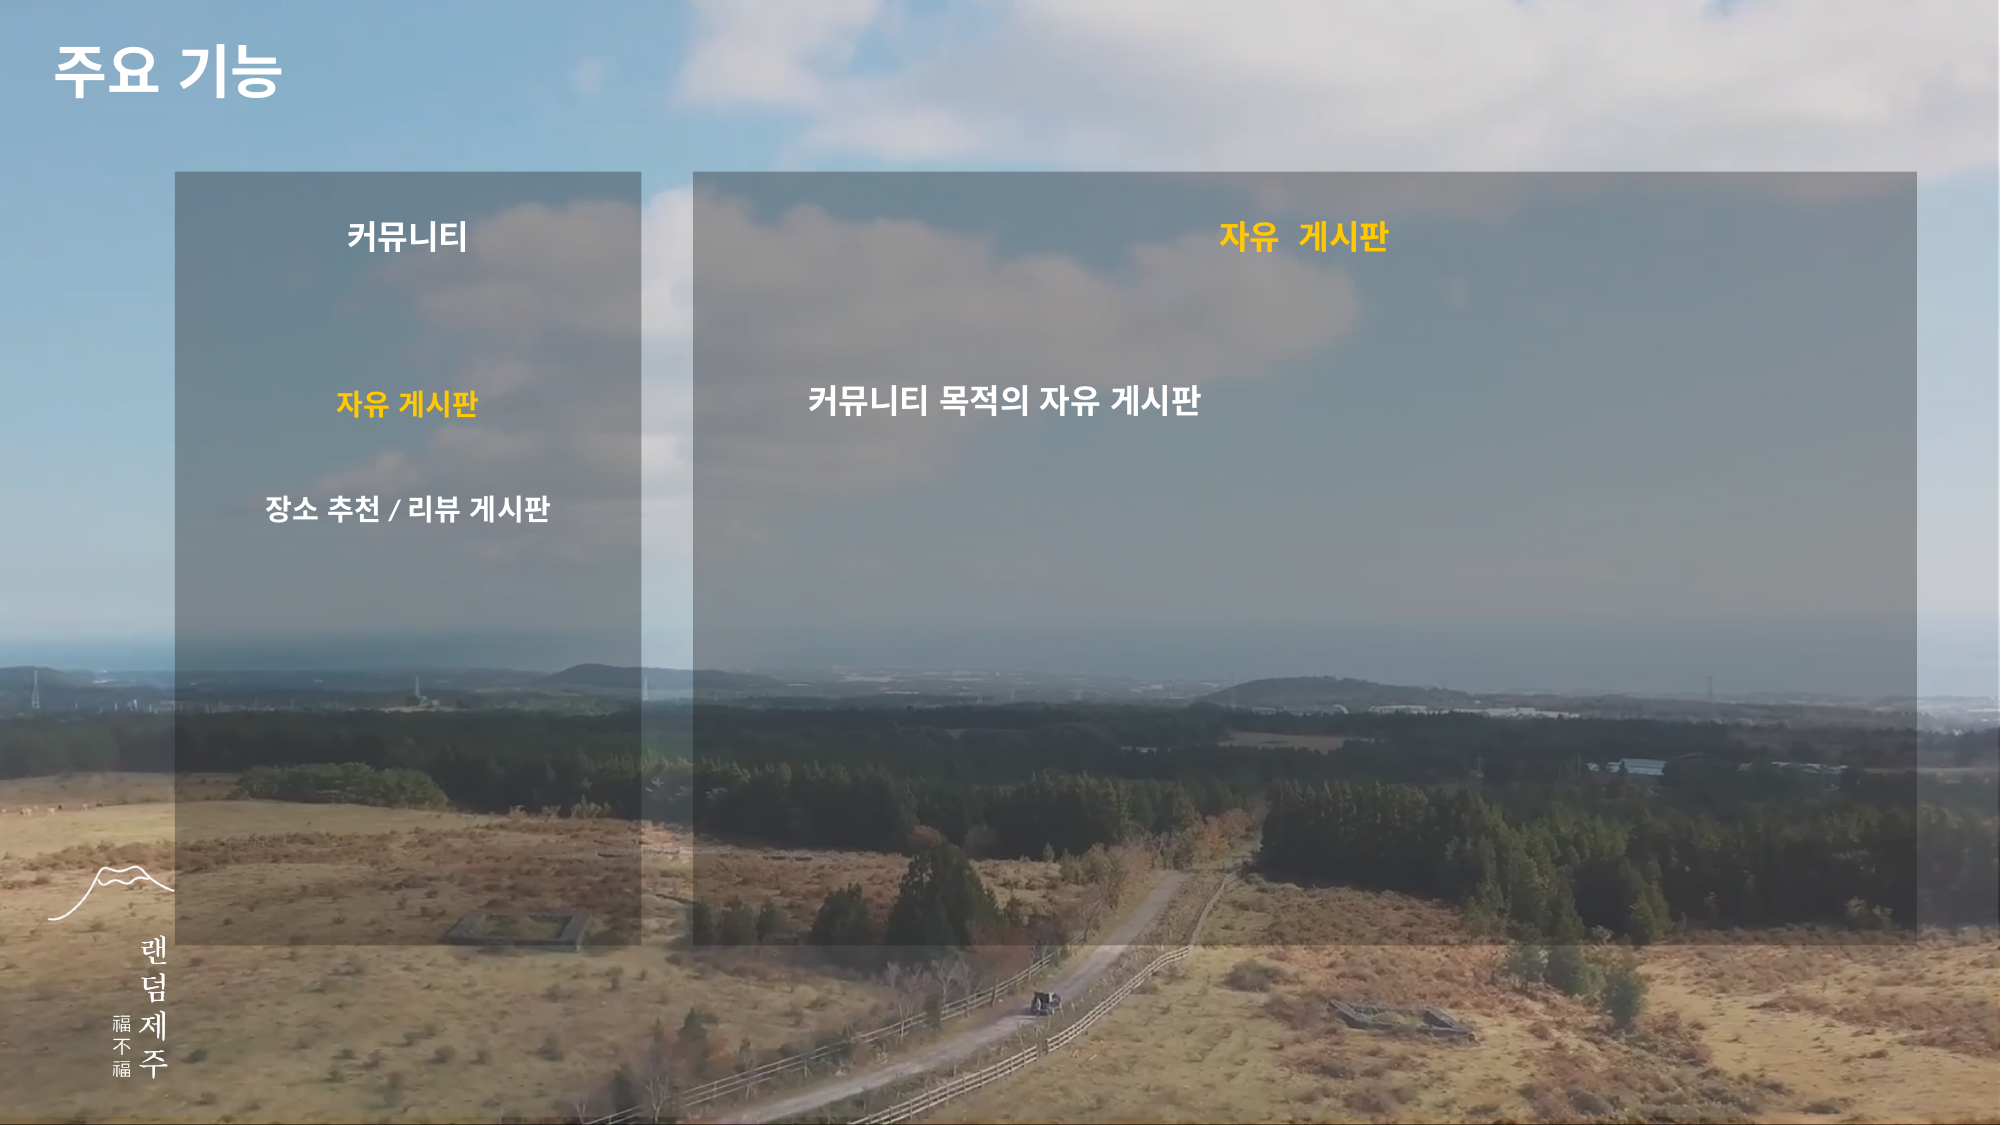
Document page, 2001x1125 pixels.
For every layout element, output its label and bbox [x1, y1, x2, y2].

picture [0, 0, 2000, 1125]
text_box [174, 171, 642, 946]
text_box [693, 171, 1918, 946]
